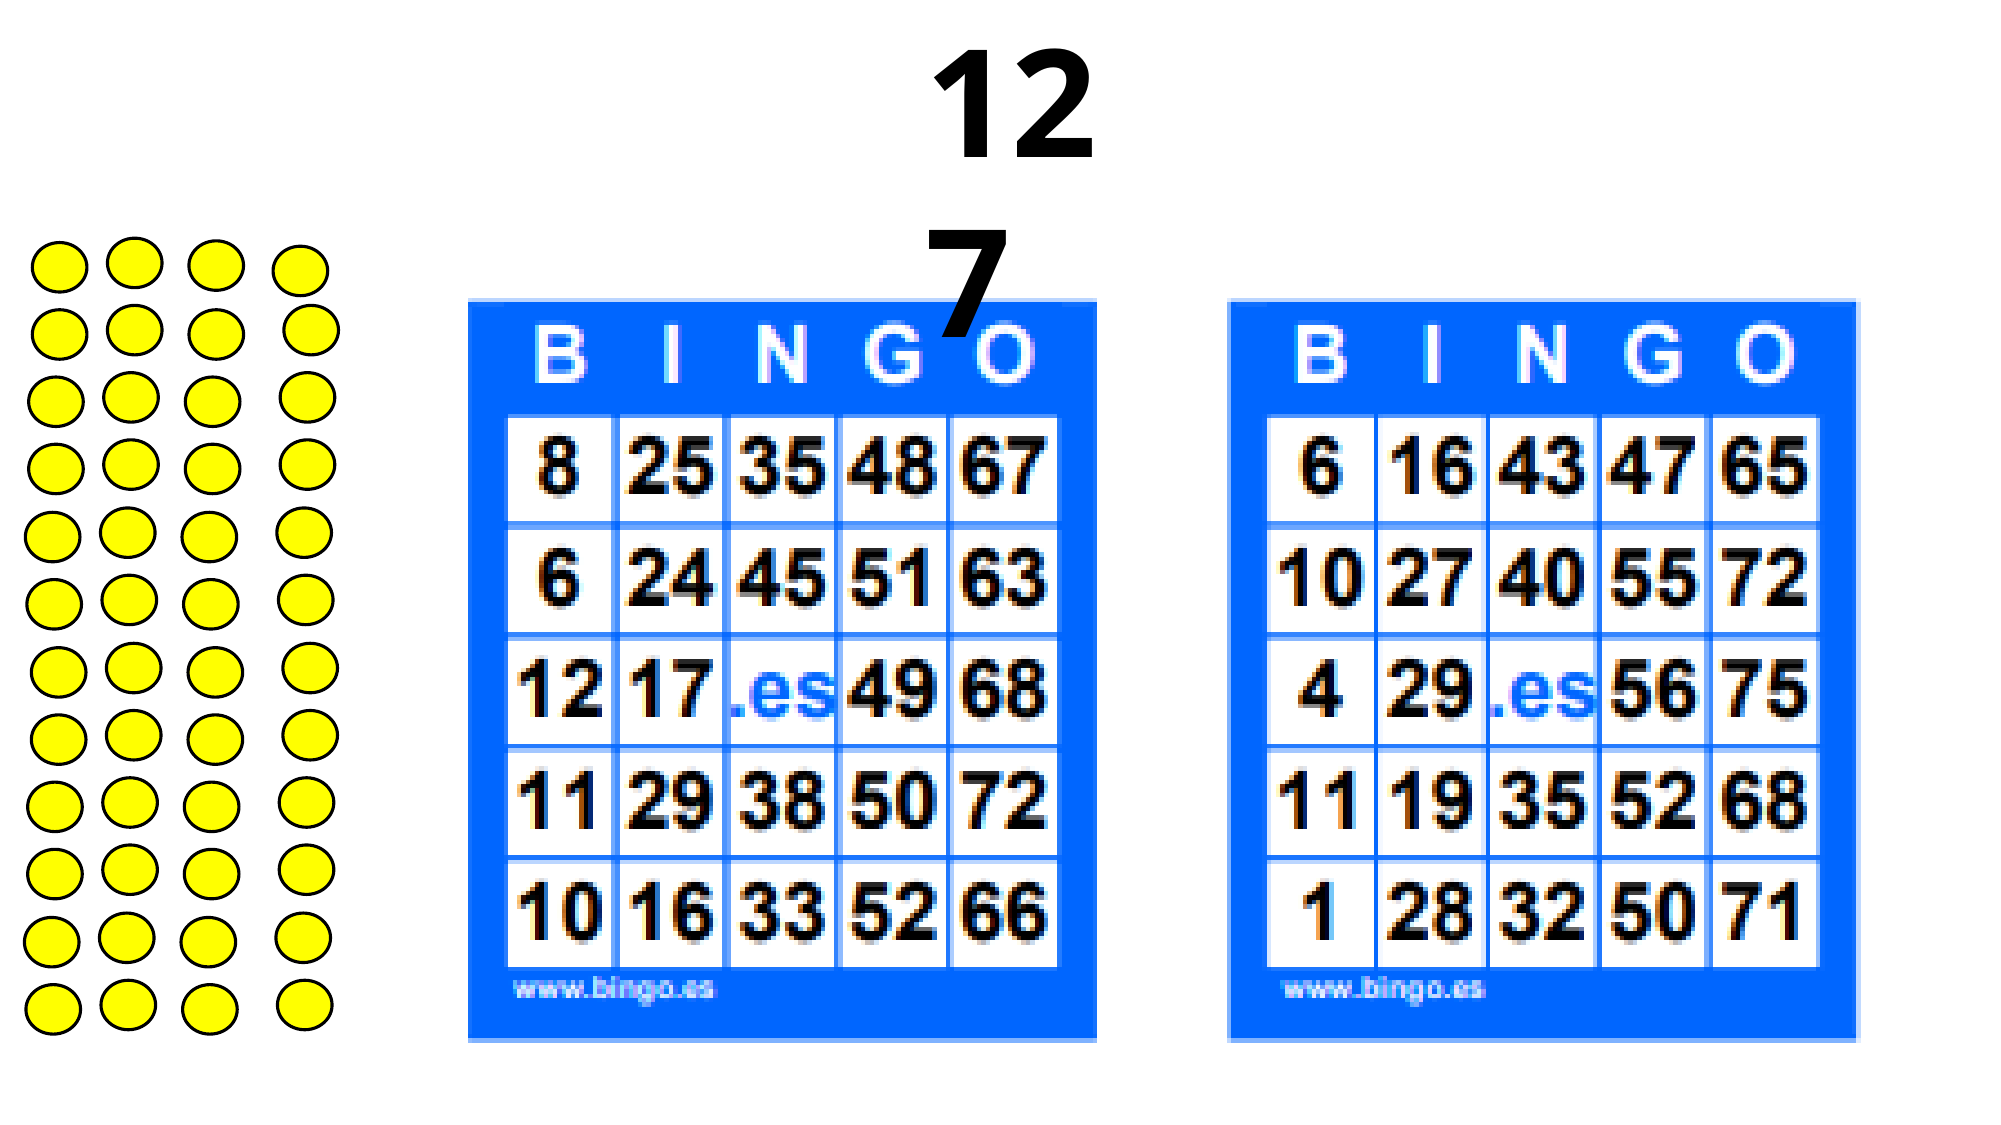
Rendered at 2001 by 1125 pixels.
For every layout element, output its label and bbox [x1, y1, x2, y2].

text_box [276, 979, 334, 1031]
text_box [27, 375, 85, 428]
text_box [102, 438, 160, 491]
text_box [179, 916, 237, 968]
text_box [24, 511, 81, 563]
text_box [101, 776, 159, 829]
text_box [278, 843, 335, 896]
text_box [24, 983, 82, 1036]
text_box [27, 443, 85, 495]
text_box [184, 443, 241, 495]
text_box [279, 371, 336, 424]
text_box [183, 848, 240, 900]
text_box [186, 713, 244, 766]
text_box [25, 578, 83, 631]
text_box [281, 709, 339, 762]
text_box [30, 646, 88, 699]
text_box [106, 237, 164, 289]
text_box [187, 239, 245, 292]
text_box [30, 713, 88, 766]
text_box [31, 308, 88, 361]
text_box [186, 646, 244, 699]
text_box [99, 506, 157, 559]
text_box [910, 0, 1186, 285]
text_box [31, 241, 88, 294]
text_box [281, 642, 339, 694]
text_box [183, 781, 240, 833]
text_box [105, 709, 163, 762]
text_box [272, 245, 329, 297]
text_box [275, 506, 333, 559]
text_box [100, 574, 158, 626]
text_box [274, 912, 332, 964]
text_box [277, 574, 335, 626]
text_box [279, 438, 336, 491]
text_box [282, 304, 340, 356]
text_box [182, 578, 240, 631]
text_box [181, 983, 239, 1036]
text_box [184, 375, 241, 428]
text_box [26, 781, 84, 833]
text_box [187, 308, 245, 361]
text_box [98, 912, 156, 964]
text_box [105, 642, 163, 694]
text_box [278, 776, 335, 829]
text_box [180, 511, 238, 563]
text_box [26, 848, 84, 900]
picture [455, 285, 1870, 1045]
text_box [23, 916, 81, 968]
text_box [99, 979, 157, 1031]
text_box [106, 304, 164, 356]
text_box [101, 843, 159, 896]
text_box [102, 371, 160, 424]
